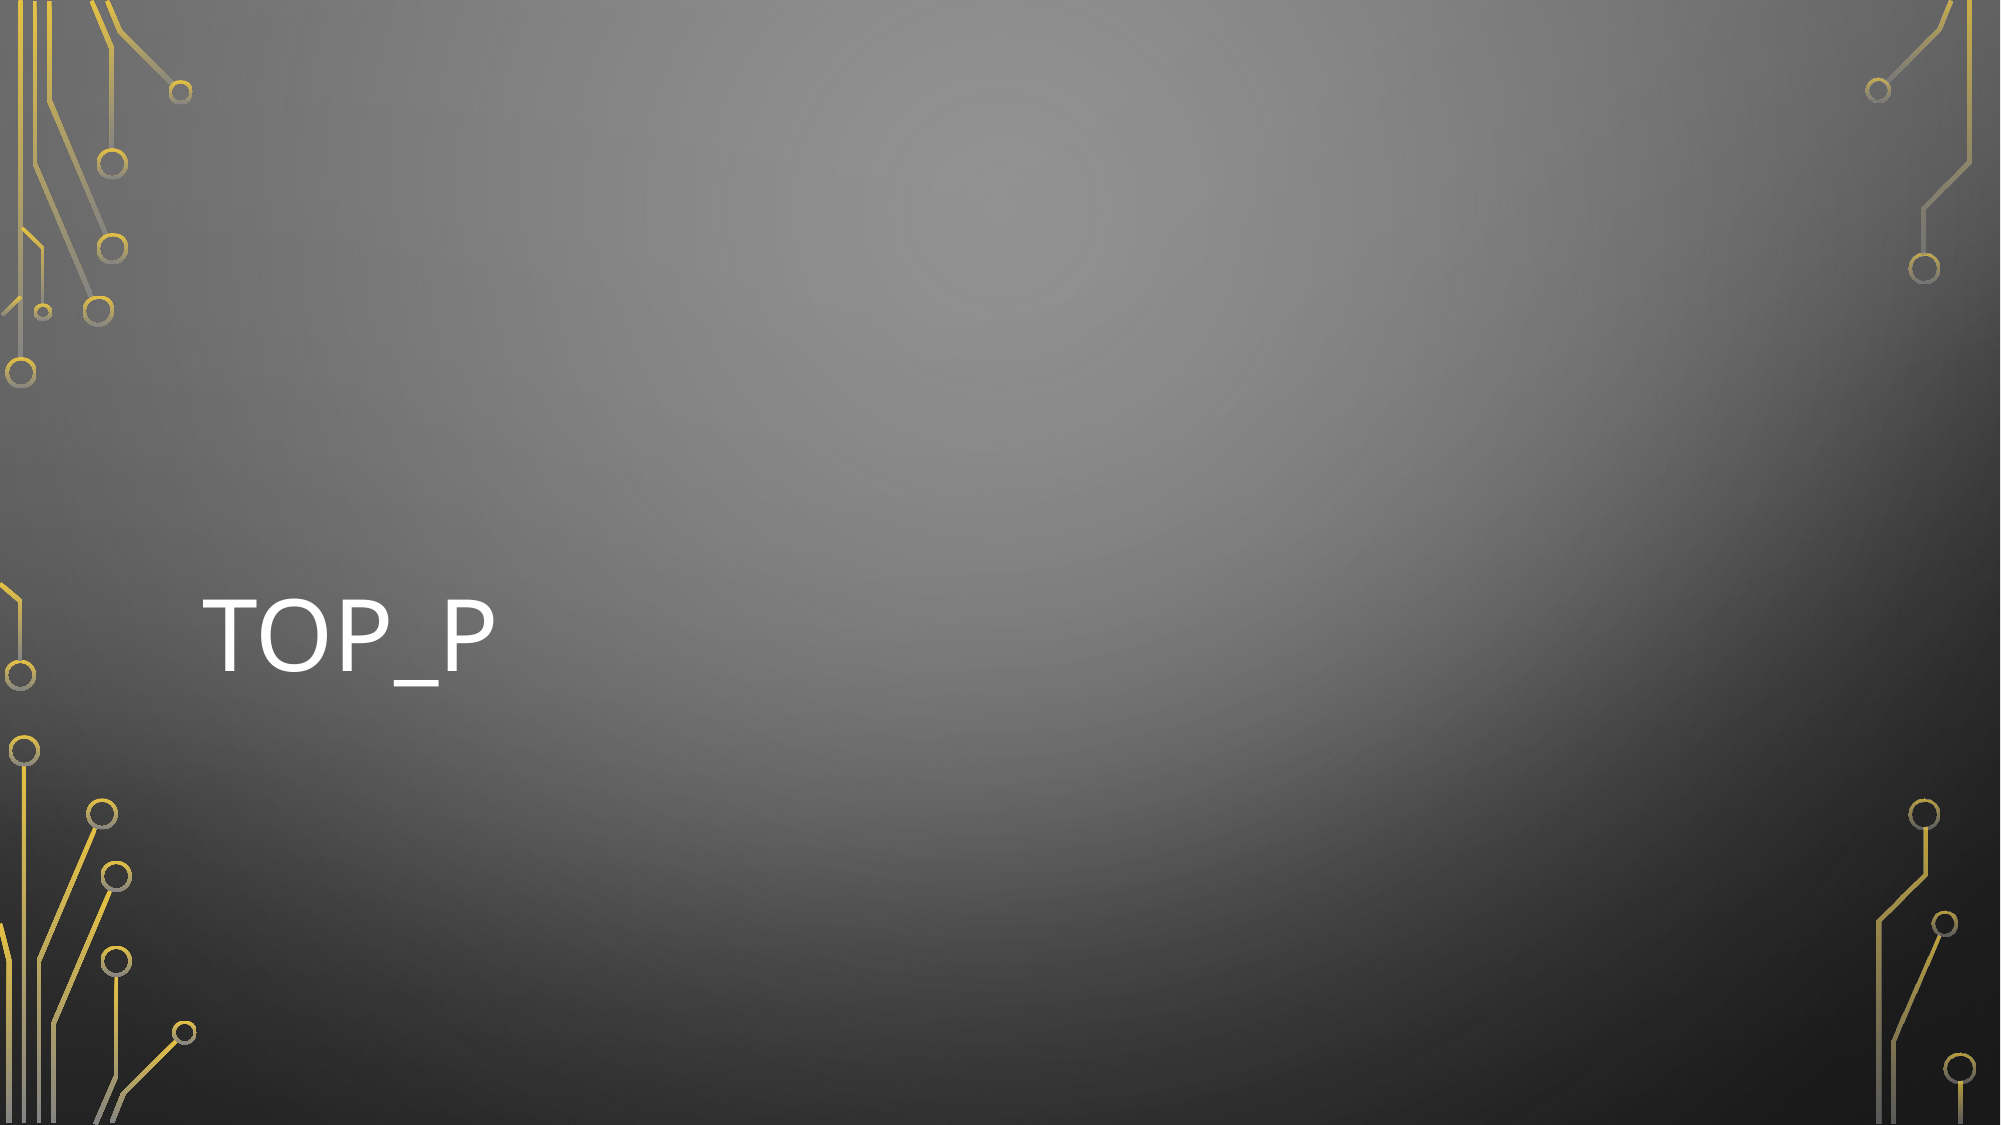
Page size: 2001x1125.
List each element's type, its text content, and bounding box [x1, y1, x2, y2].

title Top_p [187, 232, 1813, 701]
